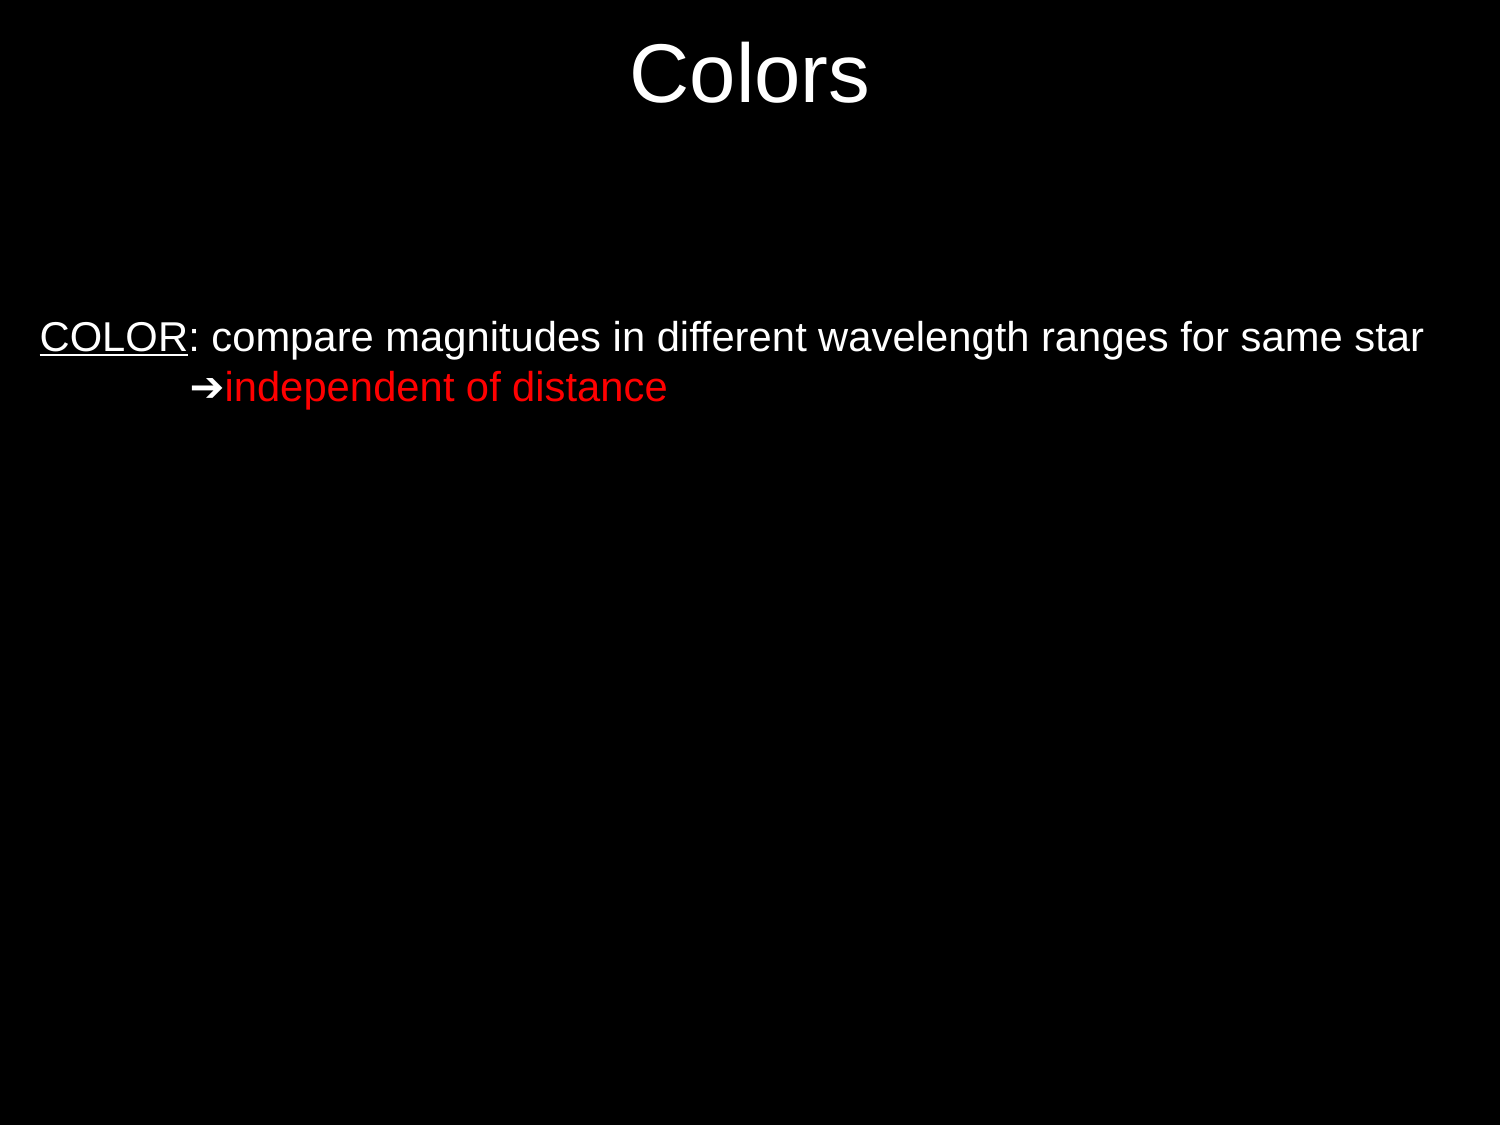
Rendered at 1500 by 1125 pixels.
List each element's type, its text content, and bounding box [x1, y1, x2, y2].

title Colors [75, 0, 1425, 150]
text_box COLOR: compare magnitudes in different wavelength ranges for same star ➔independent of distance [24, 302, 1463, 418]
